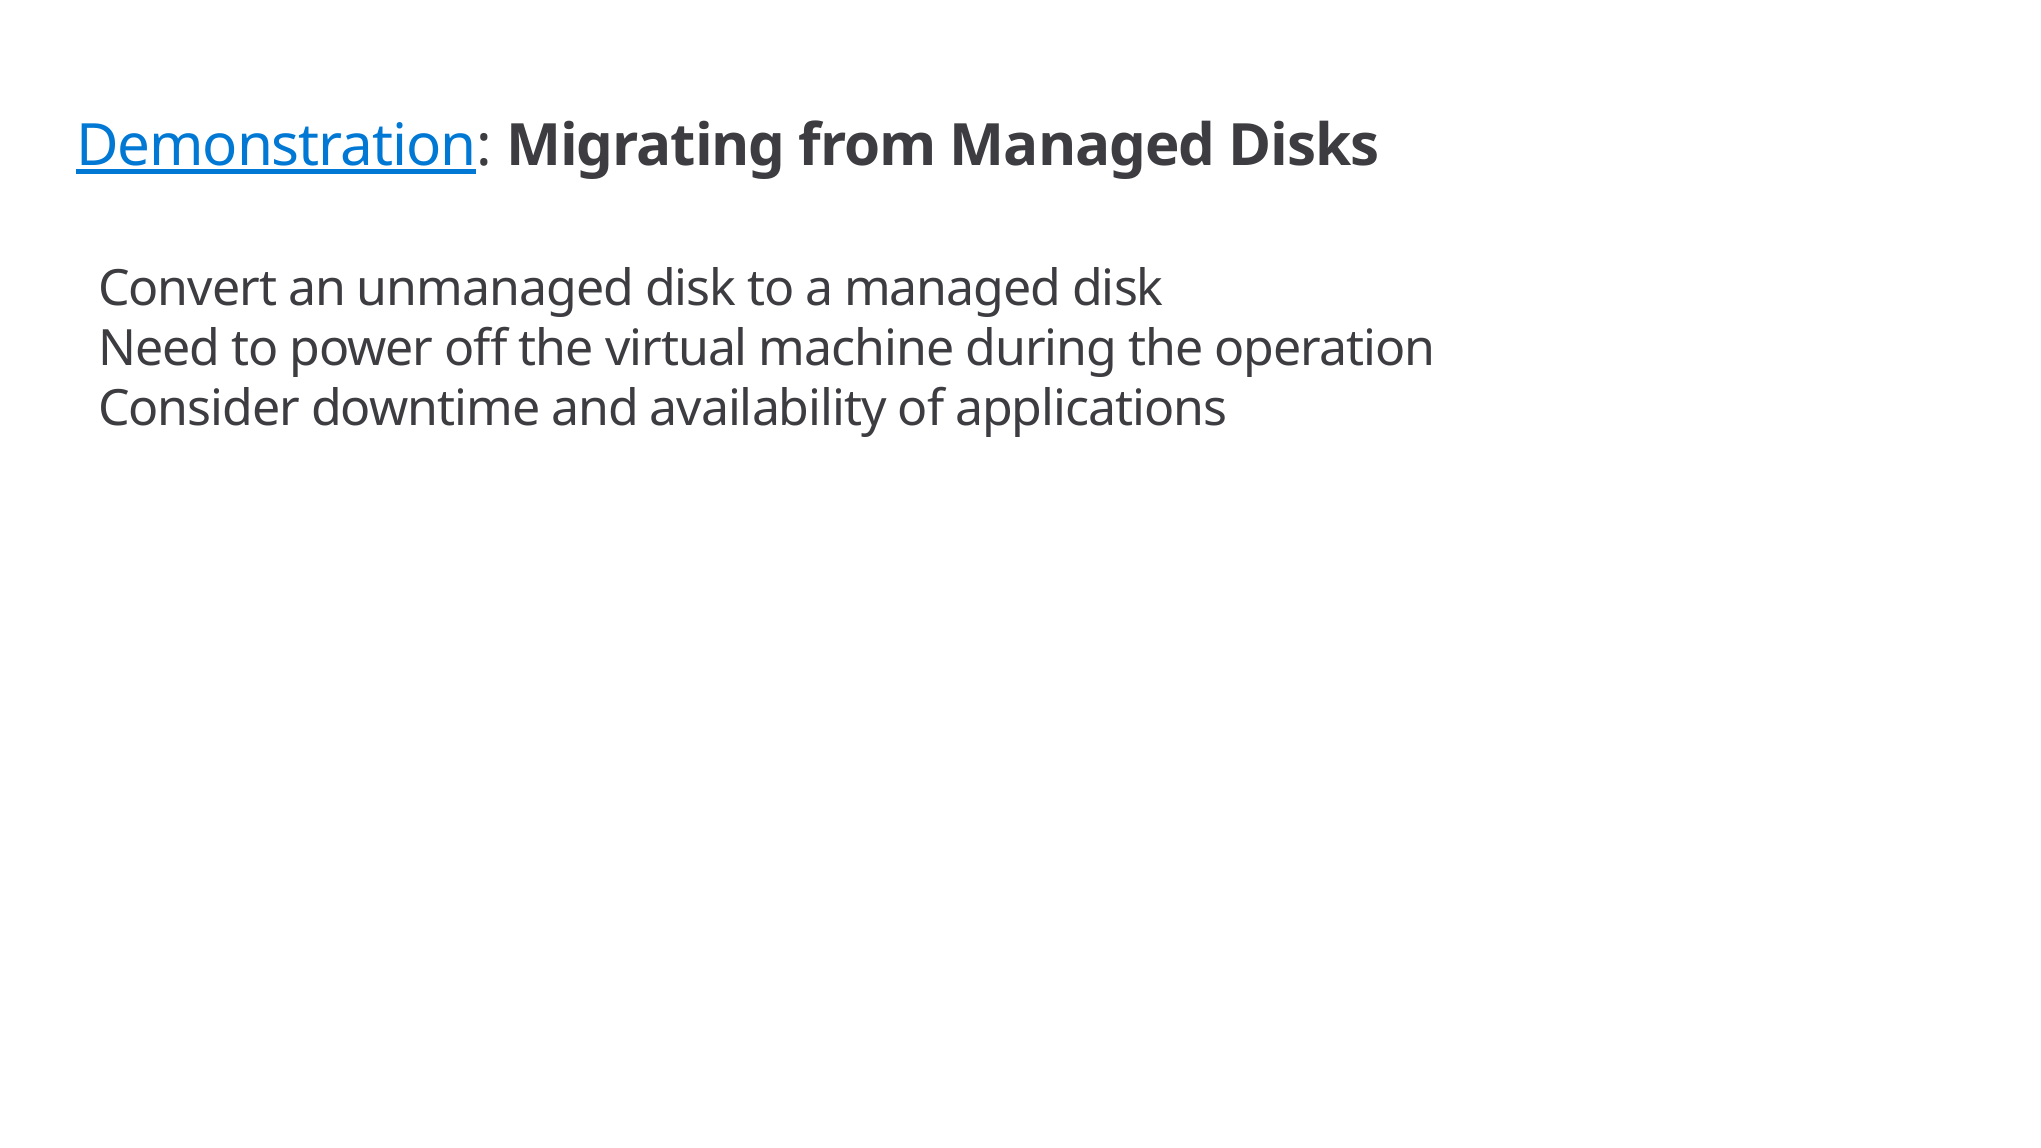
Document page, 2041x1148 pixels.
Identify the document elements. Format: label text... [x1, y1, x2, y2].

list Convert an unmanaged disk to a managed disk Need to power off the virtual machine during the operation Consider downtime and availability of applications [98, 240, 1942, 453]
title Demonstration: Migrating from Managed Disks [76, 93, 1969, 230]
